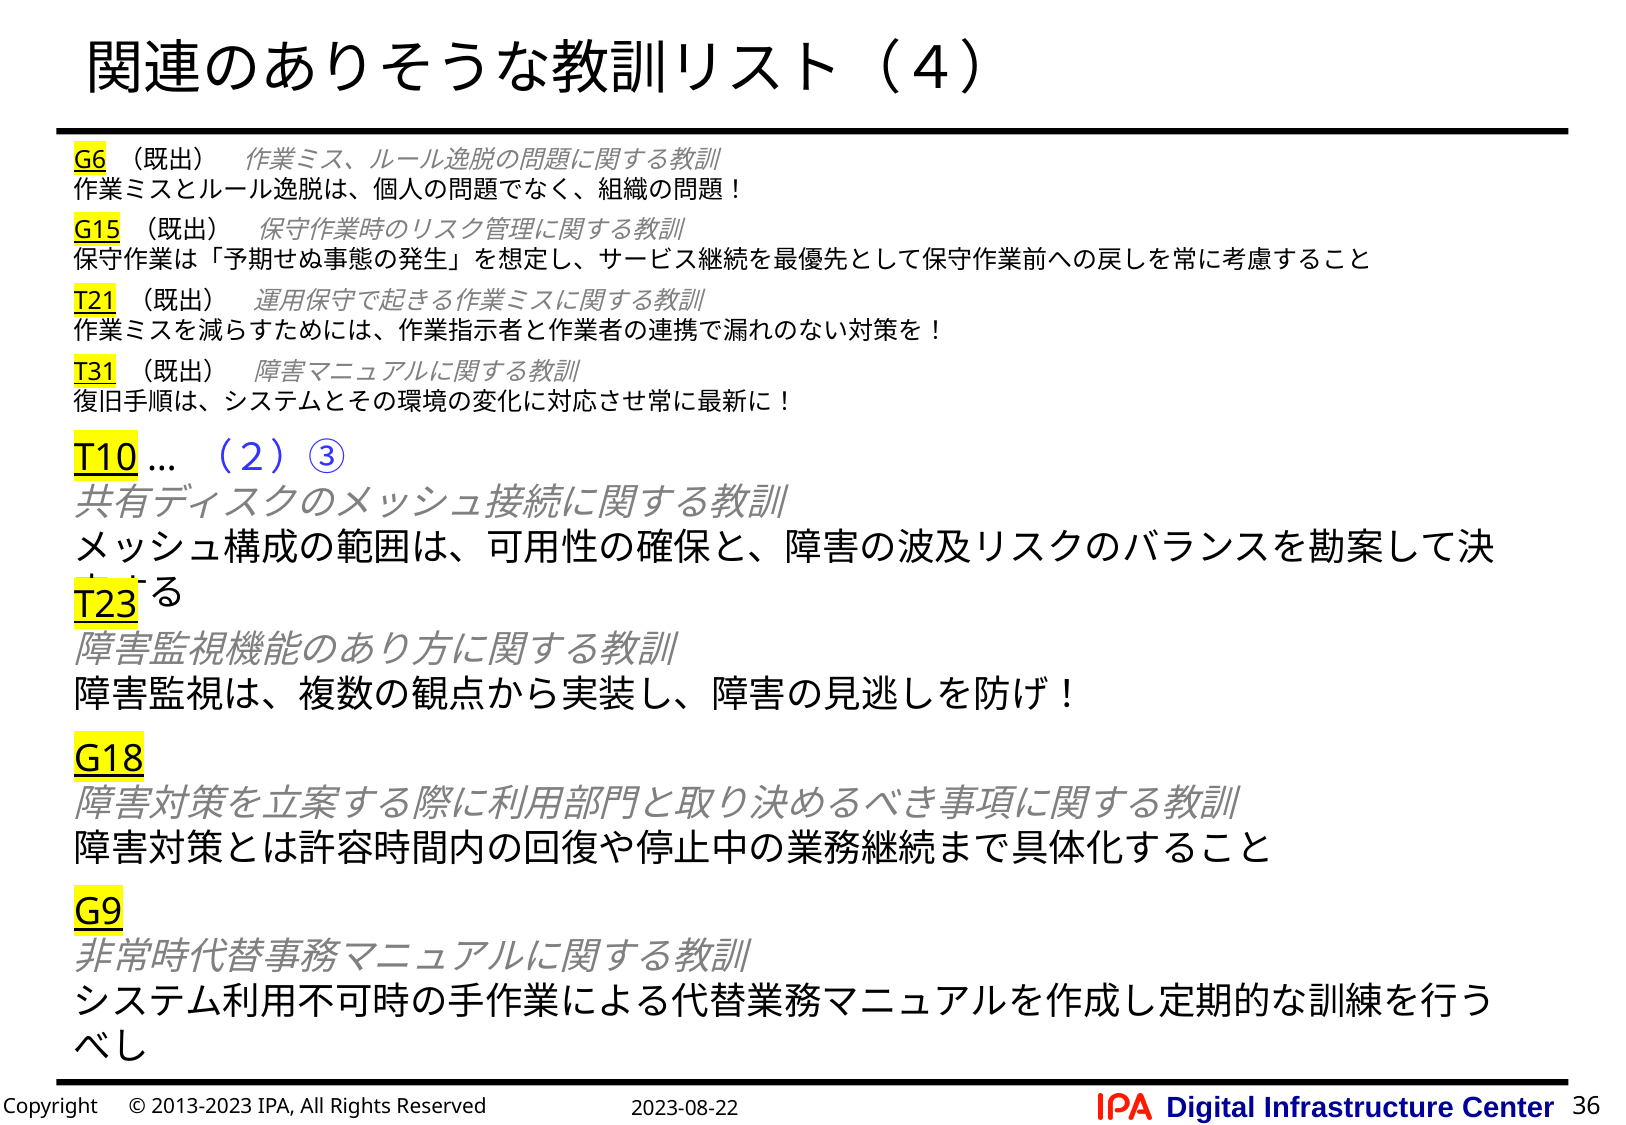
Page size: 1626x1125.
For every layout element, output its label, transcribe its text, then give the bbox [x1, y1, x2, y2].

text_box T21 （既出） 運用保守で起きる作業ミスに関する教訓 作業ミスを減らすためには、作業指示者と作業者の連携で漏れのない対策を！ [58, 277, 1359, 353]
text_box T31 （既出） 障害マニュアルに関する教訓 復旧手順は、システムとその環境の変化に対応させ常に最新に！ [58, 353, 1323, 423]
picture [1098, 1093, 1152, 1120]
text_box G6 （既出） 作業ミス、ルール逸脱の問題に関する教訓 作業ミスとルール逸脱は、個人の問題でなく、組織の問題！ [58, 135, 1241, 206]
text_box T23 障害監視機能のあり方に関する教訓 障害監視は、複数の観点から実装し、障害の見逃しを防げ！ [58, 572, 1364, 723]
text_box T10 … （２）③ 共有ディスクのメッシュ接続に関する教訓 メッシュ構成の範囲は、可用性の確保と、障害の波及リスクのバランスを勘案して決定する [58, 425, 1536, 620]
title 関連のありそうな教訓リスト（４） [70, 17, 1311, 113]
text_box G9 非常時代替事務マニュアルに関する教訓 システム利用不可時の手作業による代替業務マニュアルを作成し定期的な訓練を行うべし [58, 879, 1536, 1075]
text_box G18 障害対策を立案する際に利用部門と取り決めるべき事項に関する教訓 障害対策とは許容時間内の回復や停止中の業務継続まで具体化すること [58, 726, 1364, 877]
text_box G15 （既出） 保守作業時のリスク管理に関する教訓 保守作業は「予期せぬ事態の発生」を想定し、サービス継続を最優先として保守作業前への戻しを常に考慮すること [58, 206, 1536, 282]
